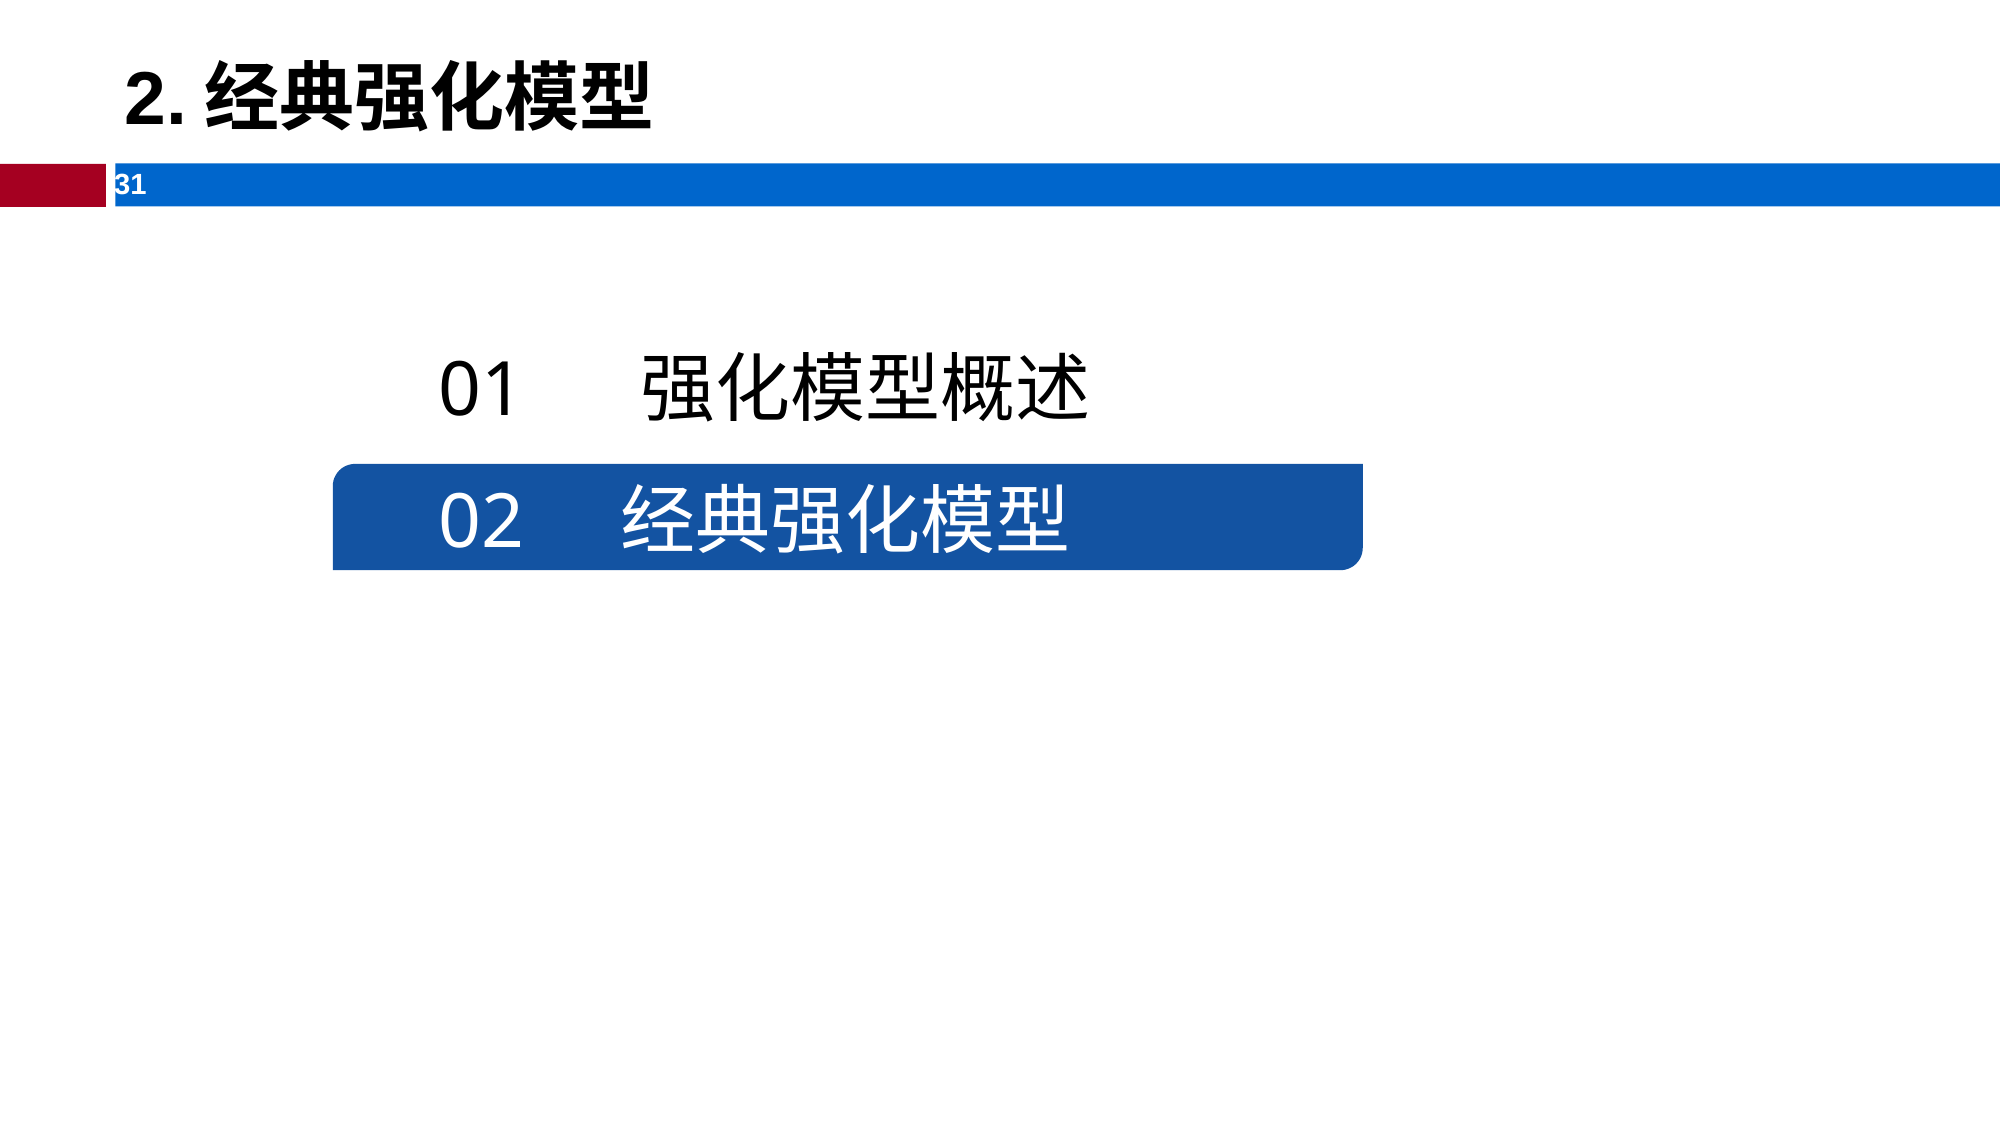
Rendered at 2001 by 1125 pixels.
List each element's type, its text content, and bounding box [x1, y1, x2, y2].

title 2.经典强化模型 [109, 38, 2000, 150]
text_box 02 经典强化模型 [438, 471, 1463, 563]
text_box 01 强化模型概述 [438, 340, 1404, 431]
text_box [330, 461, 1365, 573]
